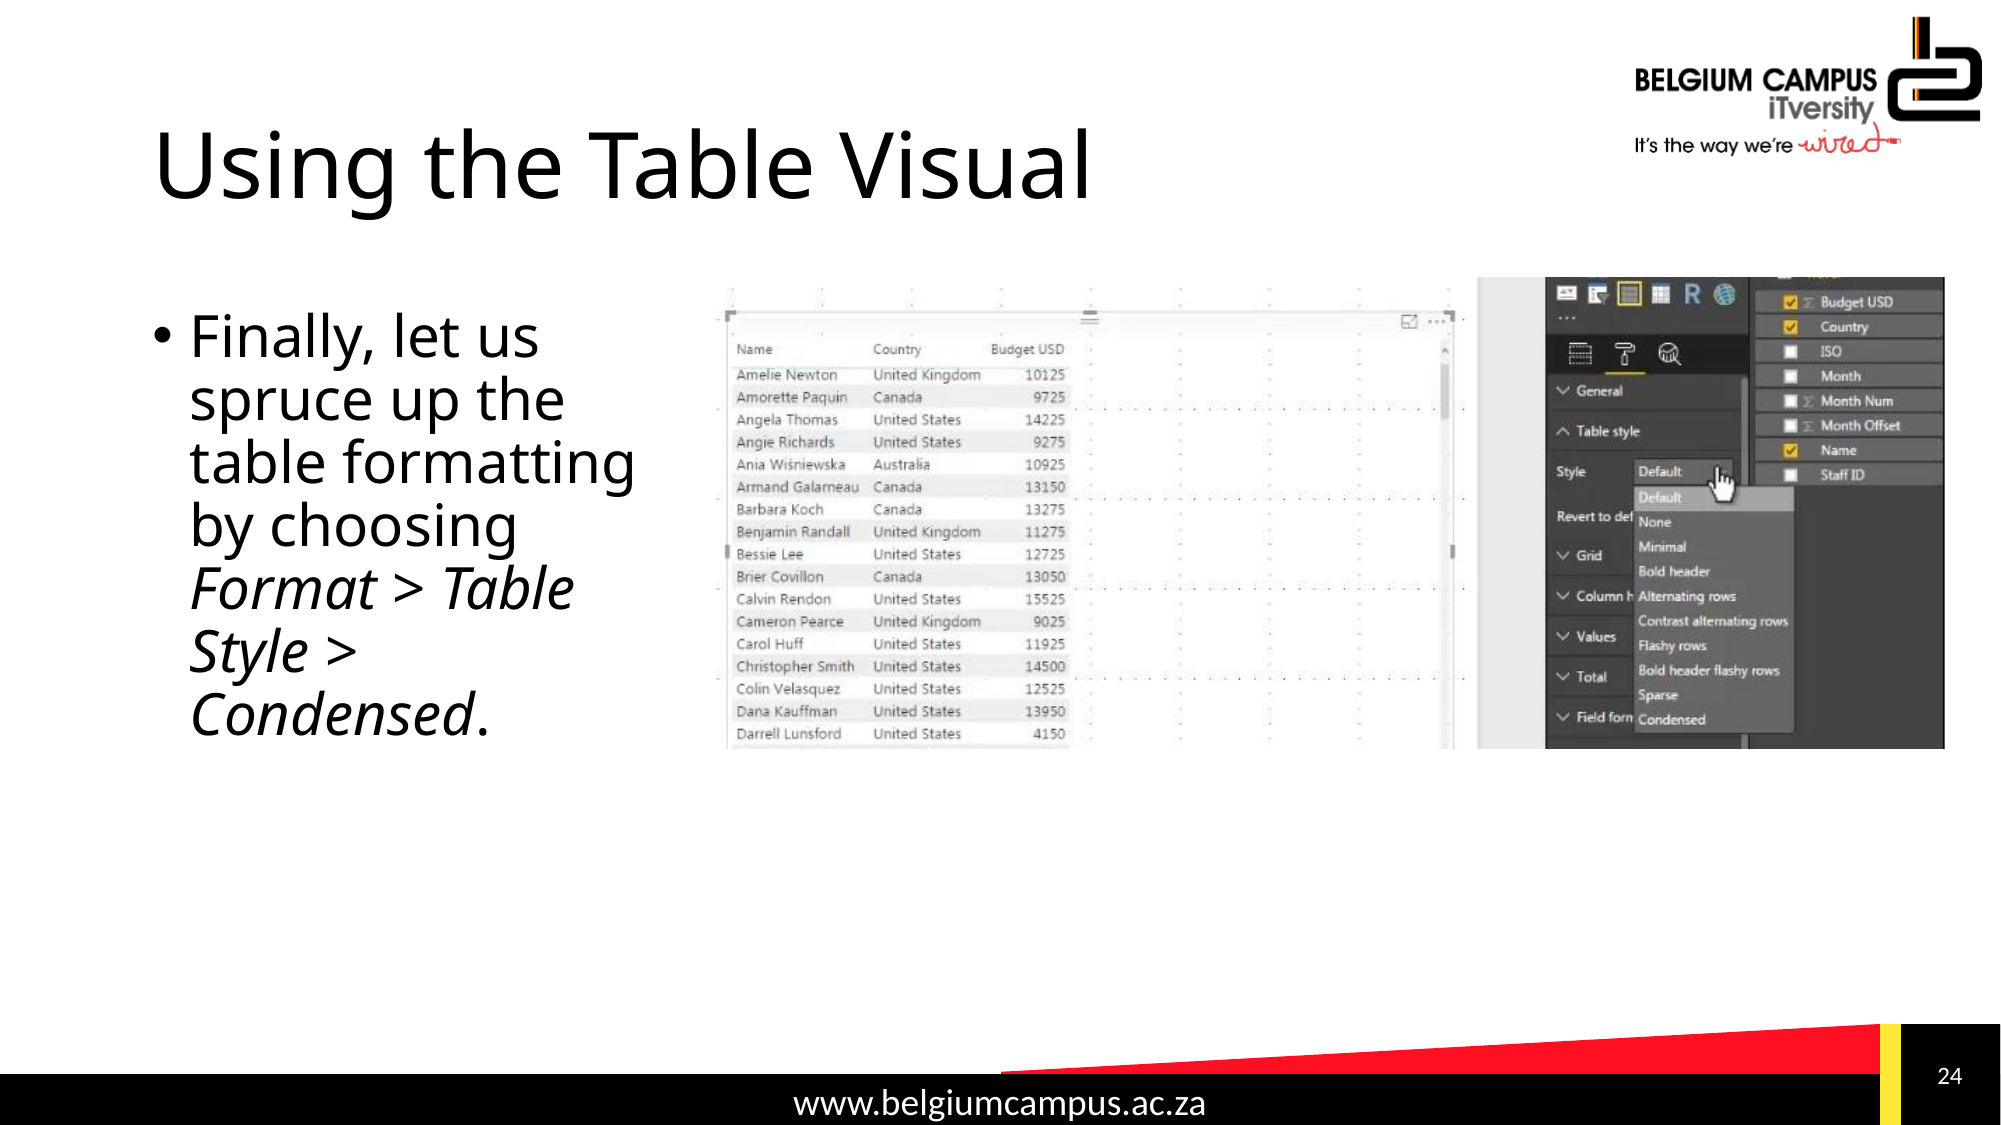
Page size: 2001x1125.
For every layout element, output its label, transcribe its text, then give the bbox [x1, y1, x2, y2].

title Using the Table Visual [137, 59, 1863, 278]
picture [714, 277, 1945, 749]
list Finally, let us spruce up the table formatting by choosing Format > Table Style > Condensed. [137, 299, 688, 1014]
picture [1631, 0, 1986, 198]
